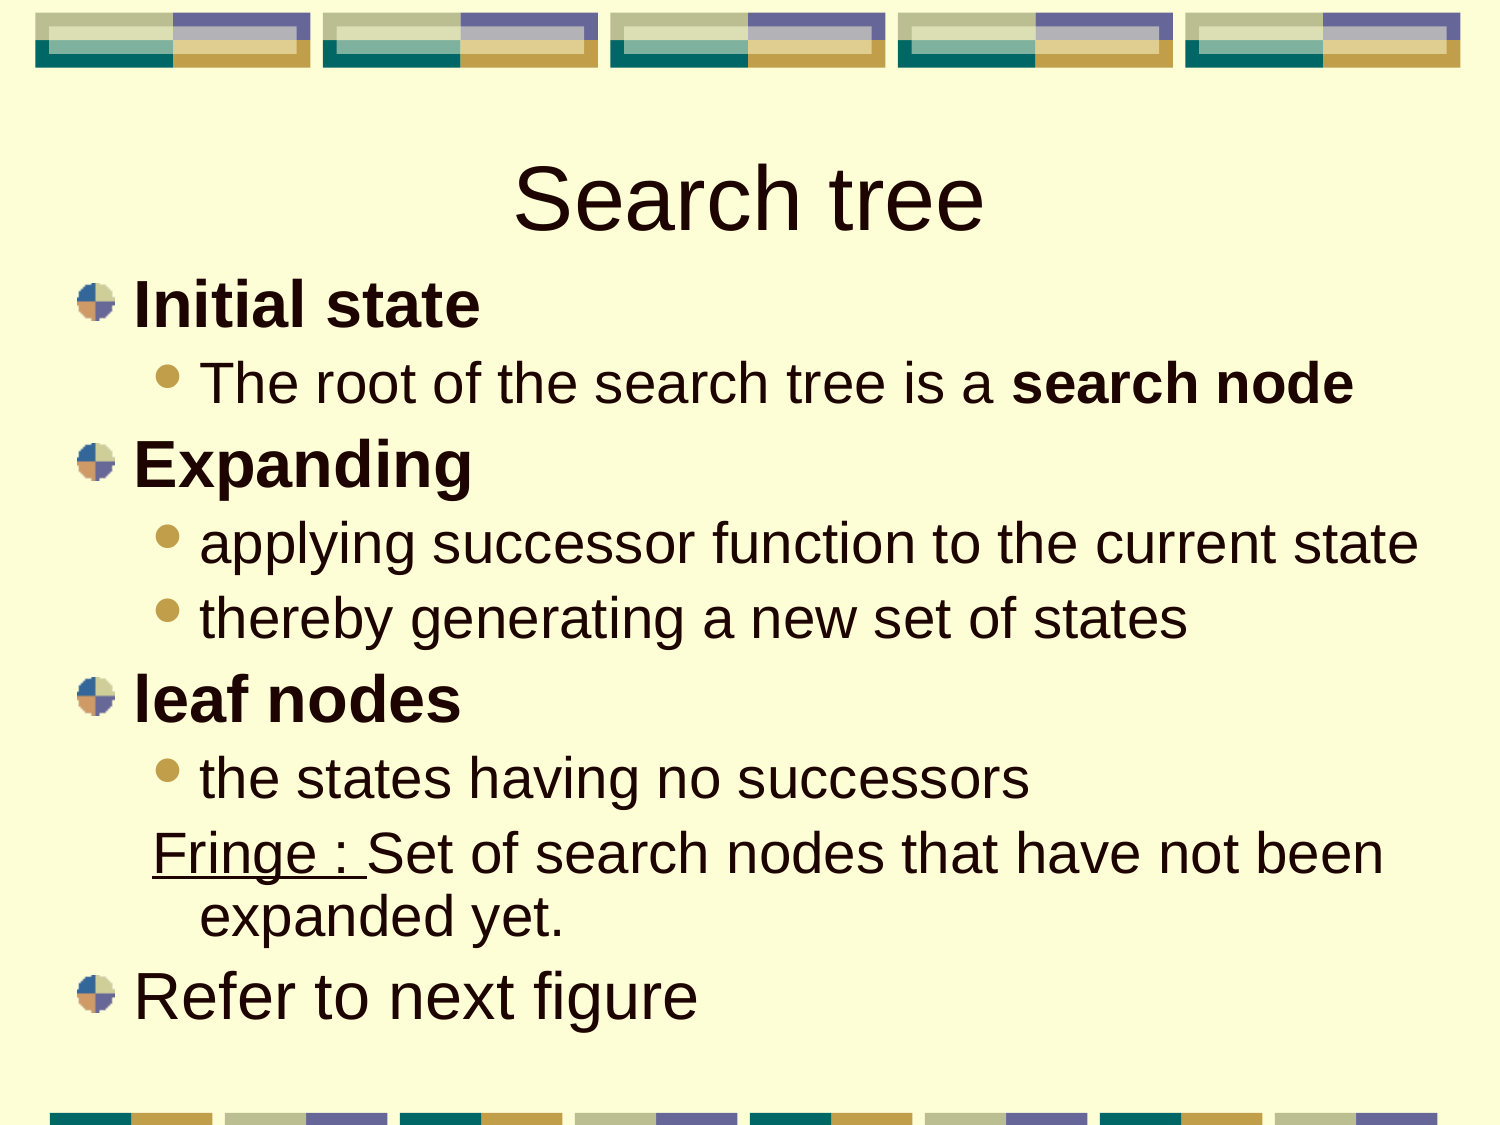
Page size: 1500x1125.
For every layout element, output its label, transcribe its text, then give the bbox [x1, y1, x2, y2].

list Initial state The root of the search tree is a search node Expanding applying successor function to the current state thereby generating a new set of states leaf nodes the states having no successors Fringe : Set of search nodes that have not been expanded yet. Refer to next figure [62, 262, 1451, 1088]
picture [77, 677, 115, 716]
picture [77, 975, 115, 1013]
picture [77, 283, 115, 321]
picture [77, 443, 115, 481]
title Search tree [112, 99, 1388, 262]
